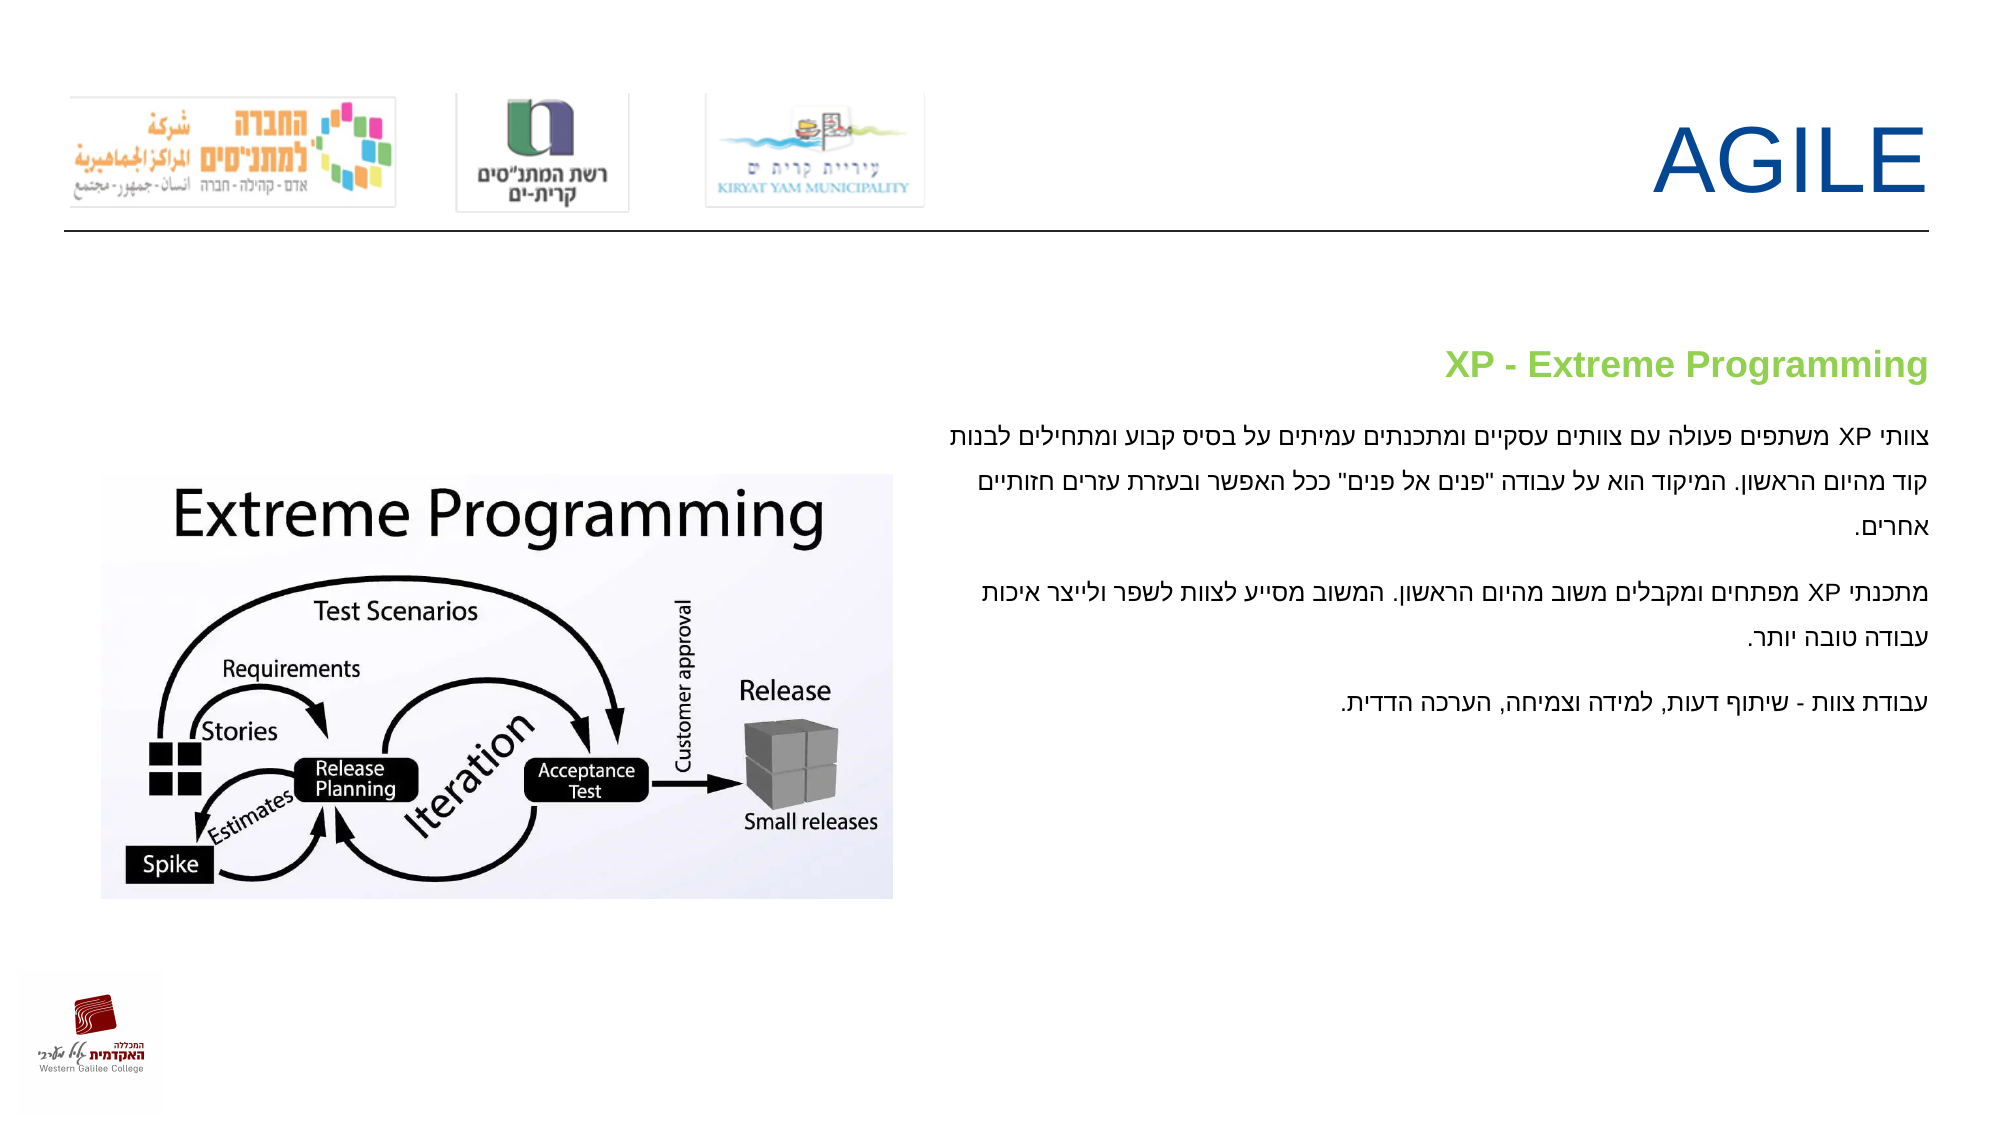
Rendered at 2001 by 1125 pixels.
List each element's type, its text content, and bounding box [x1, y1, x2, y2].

title Agile [64, 55, 1930, 221]
text_box XP - Extreme Programming צוותי XP משתפים פעולה עם צוותים עסקיים ומתכנתים עמיתים על בסיס קבוע ומתחילים לבנות קוד מהיום הראשון. המיקוד הוא על עבודה "פנים אל פנים" ככל האפשר ובעזרת עזרים חזותיים אחרים. מתכנתי XP מפתחים ומקבלים משוב מהיום הראשון. המשוב מסייע לצוות לשפר ולייצר איכות עבודה טובה יותר. עבודת צוות - שיתוף דעות, למידה וצמיחה, הערכה הדדית. [924, 309, 1930, 1043]
picture [100, 474, 893, 899]
picture [18, 970, 164, 1116]
picture [70, 93, 925, 213]
